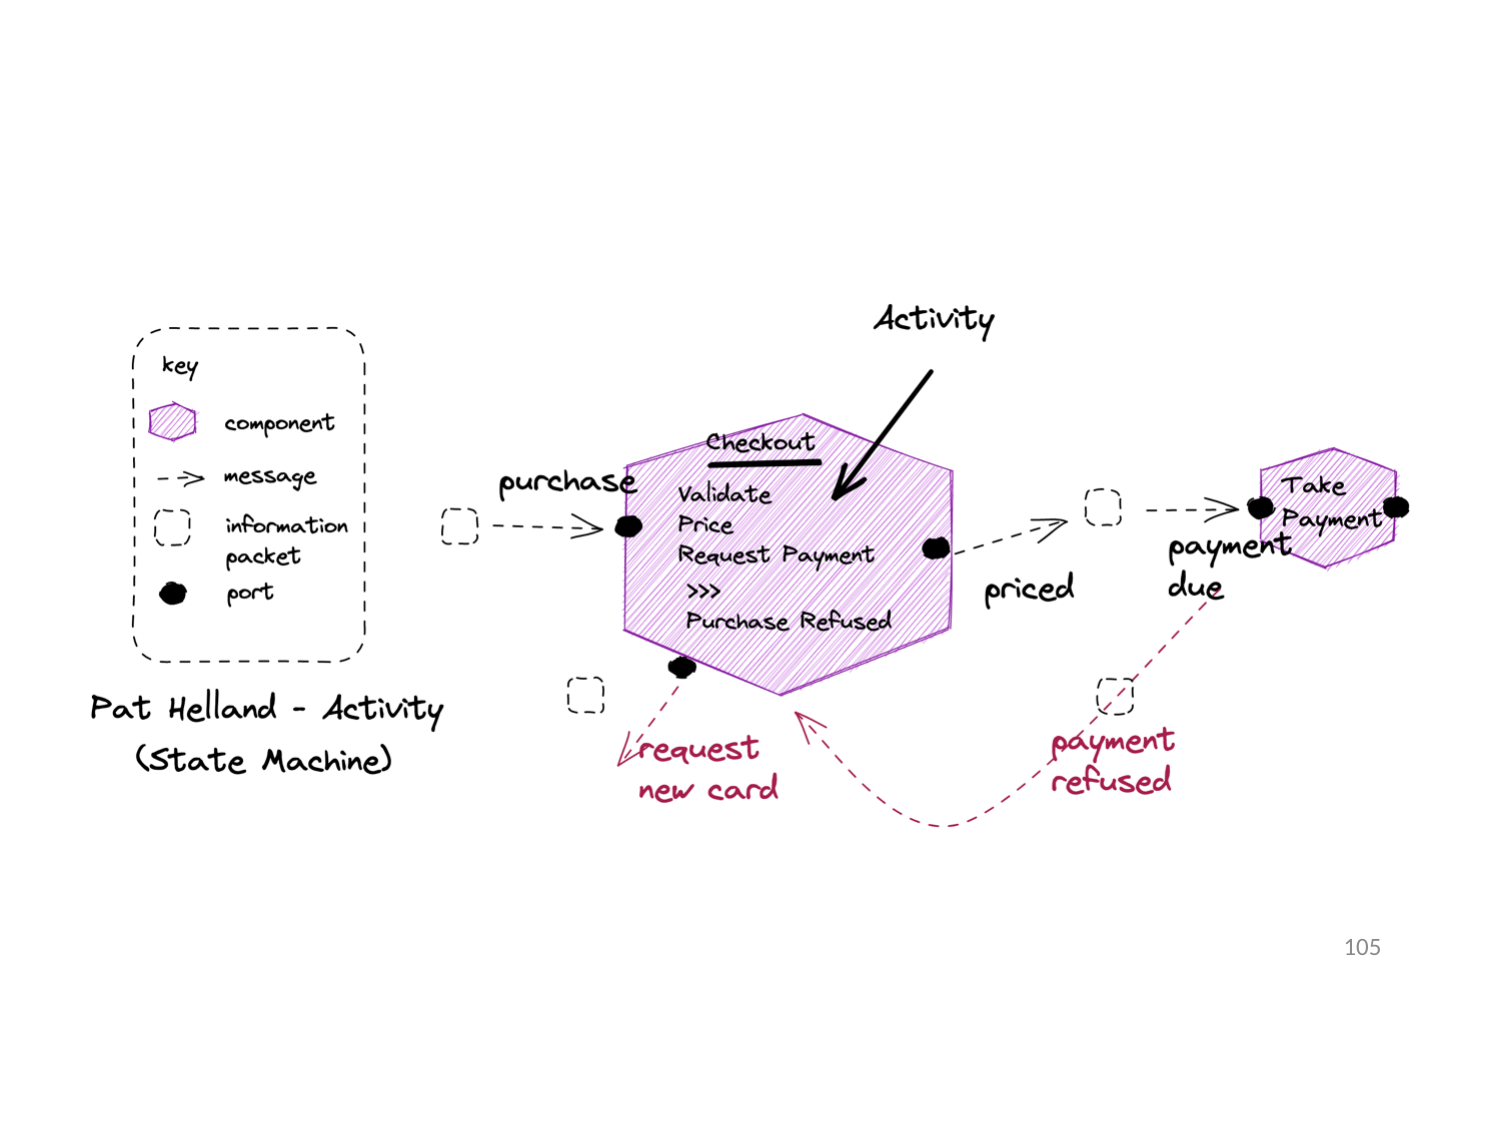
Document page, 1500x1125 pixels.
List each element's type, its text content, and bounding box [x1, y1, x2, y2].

slide_number 105 [1059, 922, 1397, 968]
picture [78, 287, 1422, 838]
